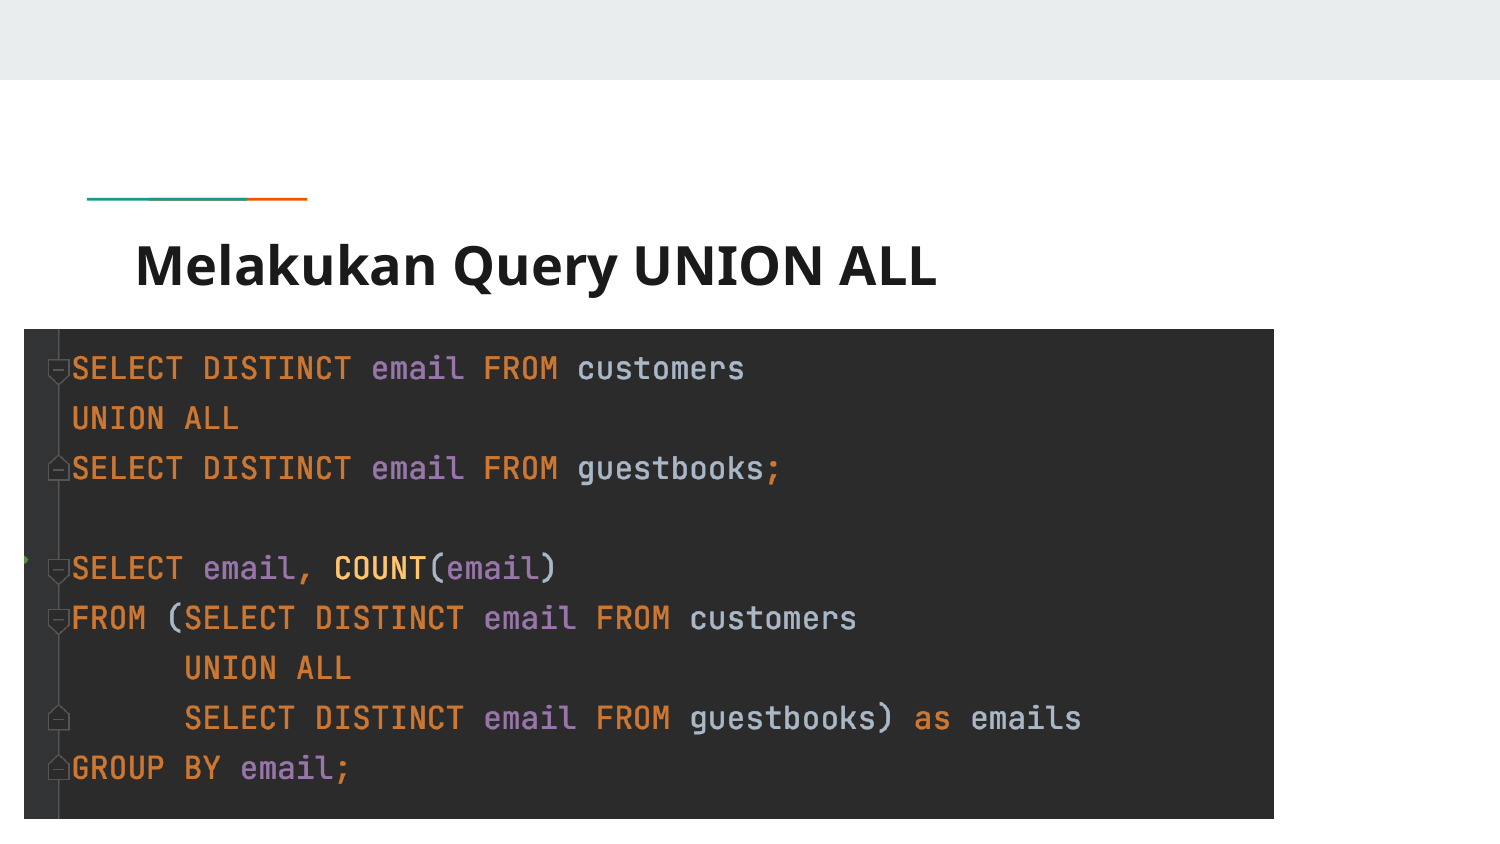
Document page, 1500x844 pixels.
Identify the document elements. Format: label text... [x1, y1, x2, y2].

picture [24, 328, 1275, 819]
title Melakukan Query UNION ALL [119, 216, 1381, 305]
